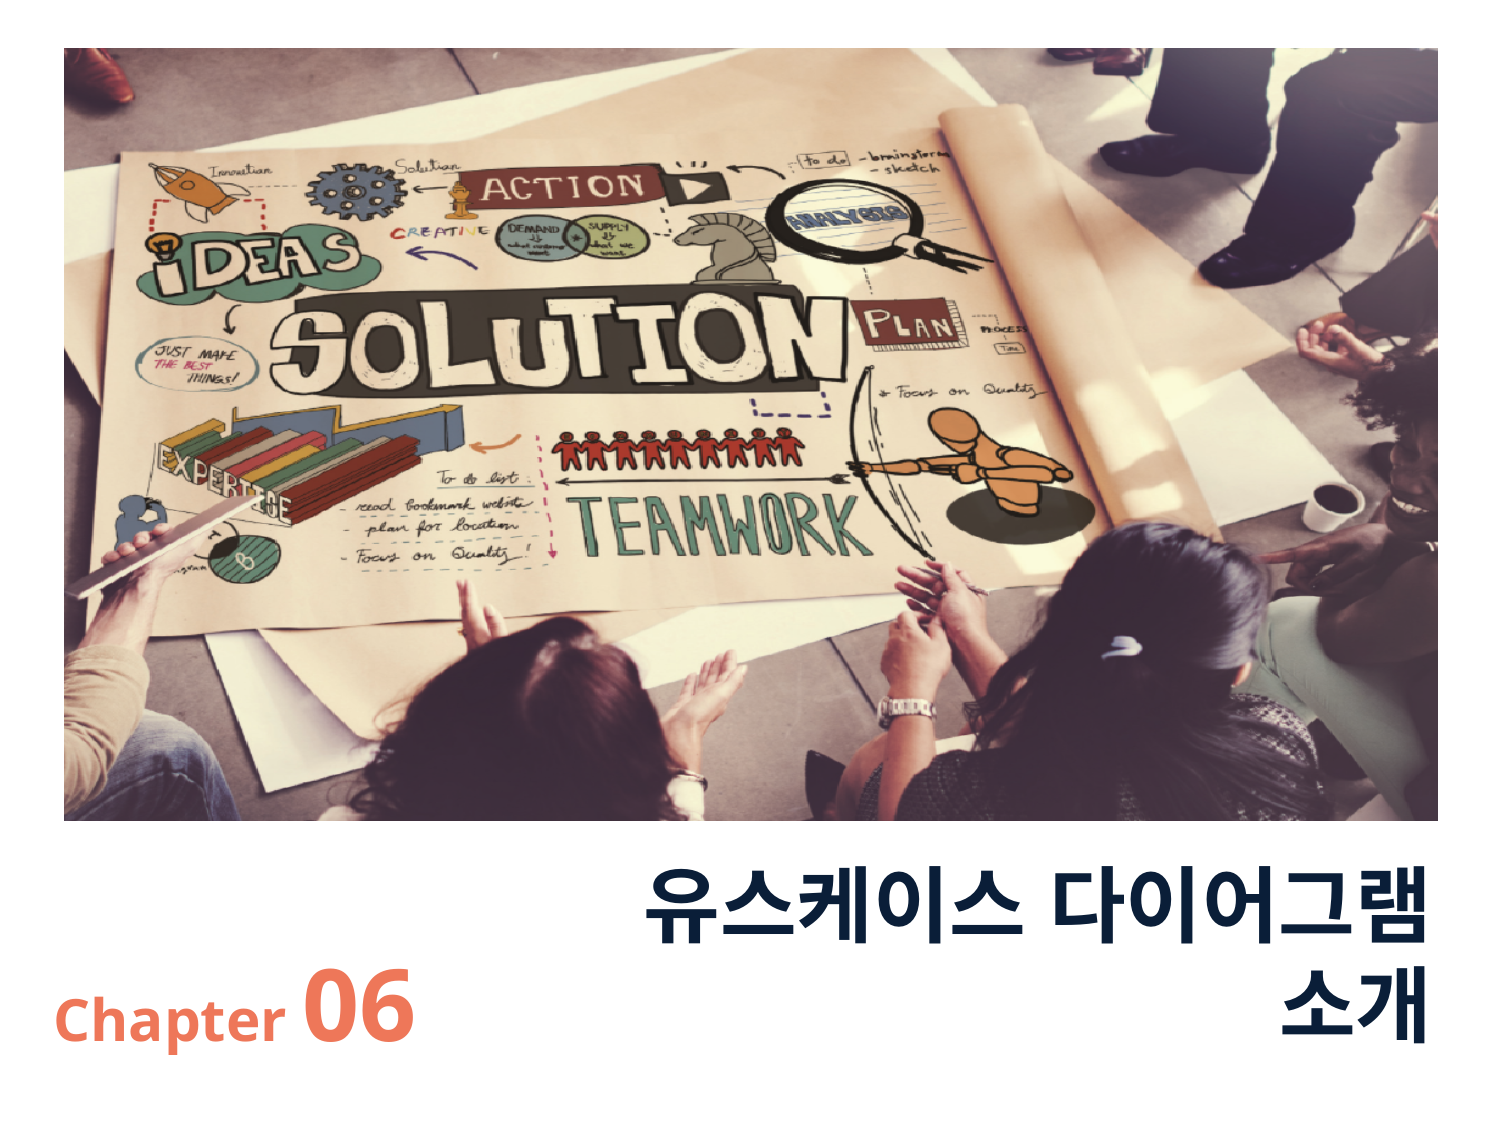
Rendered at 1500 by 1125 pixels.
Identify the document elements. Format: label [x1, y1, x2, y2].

picture [60, 48, 1438, 821]
